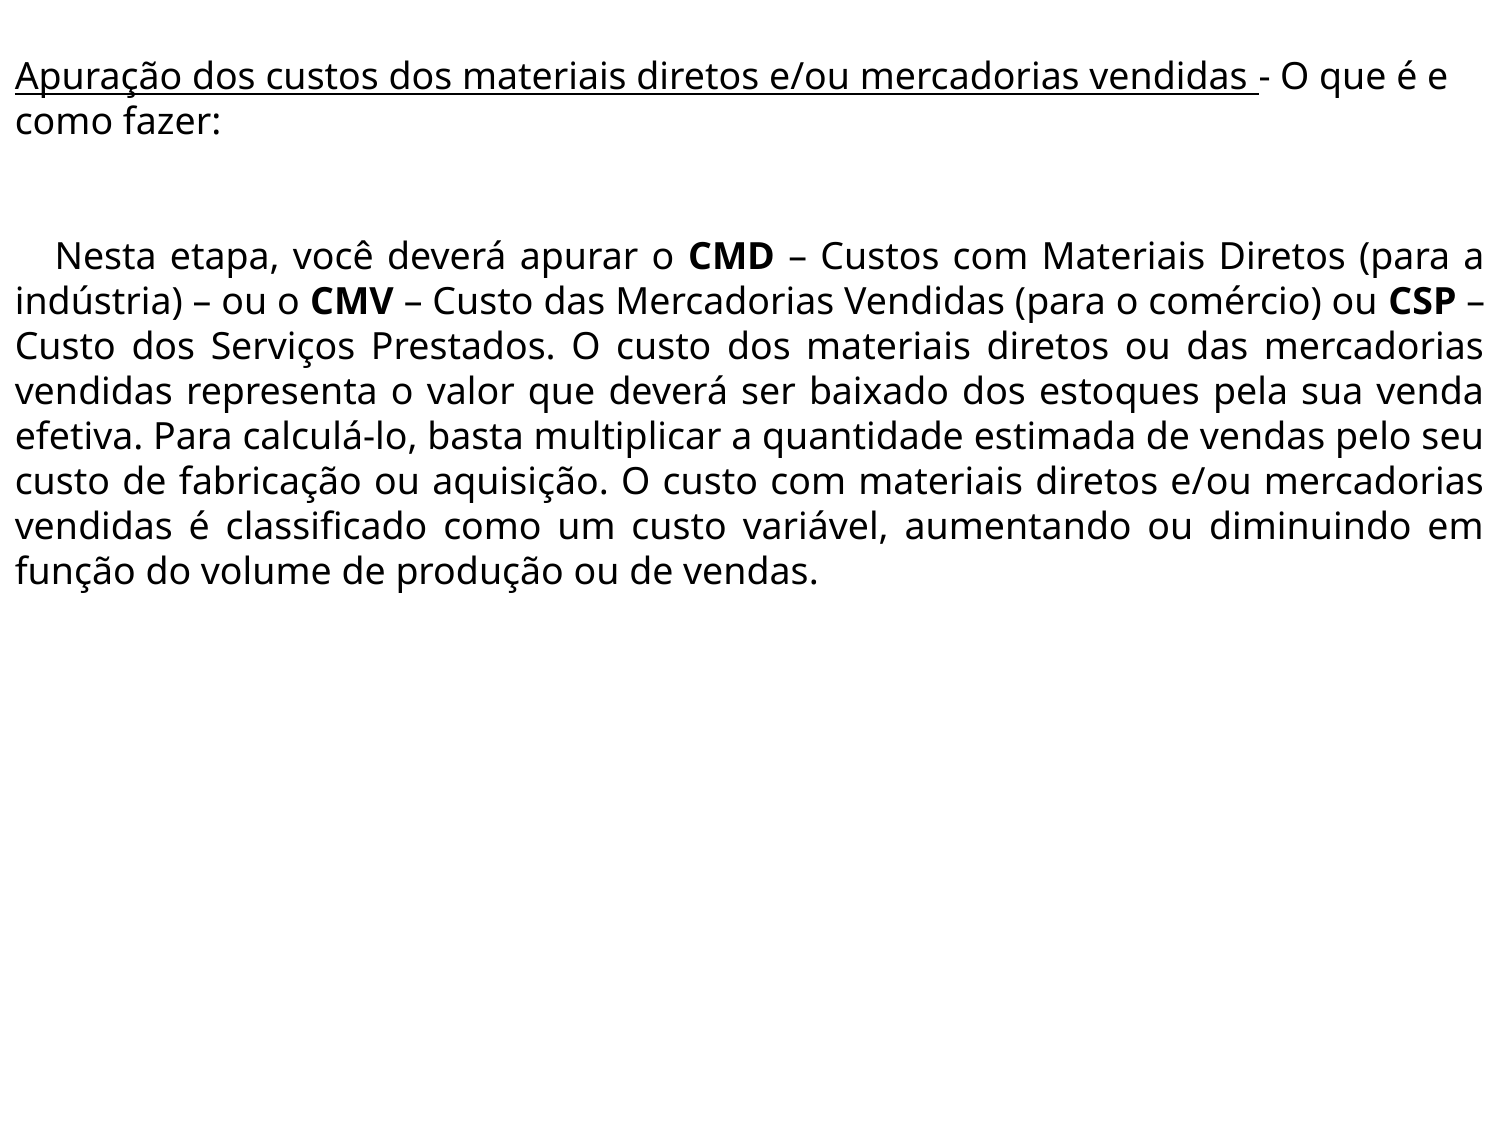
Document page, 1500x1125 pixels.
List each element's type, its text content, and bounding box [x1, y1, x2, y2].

text_box Apuração dos custos dos materiais diretos e/ou mercadorias vendidas - O que é e como fazer: Nesta etapa, você deverá apurar o CMD – Custos com Materiais Diretos (para a indústria) – ou o CMV – Custo das Mercadorias Vendidas (para o comércio) ou CSP – Custo dos Serviços Prestados. O custo dos materiais diretos ou das mercadorias vendidas representa o valor que deverá ser baixado dos estoques pela sua venda efetiva. Para calculá-lo, basta multiplicar a quantidade estimada de vendas pelo seu custo de fabricação ou aquisição. O custo com materiais diretos e/ou mercadorias vendidas é classificado como um custo variável, aumentando ou diminuindo em função do volume de produção ou de vendas. [0, 0, 1500, 600]
